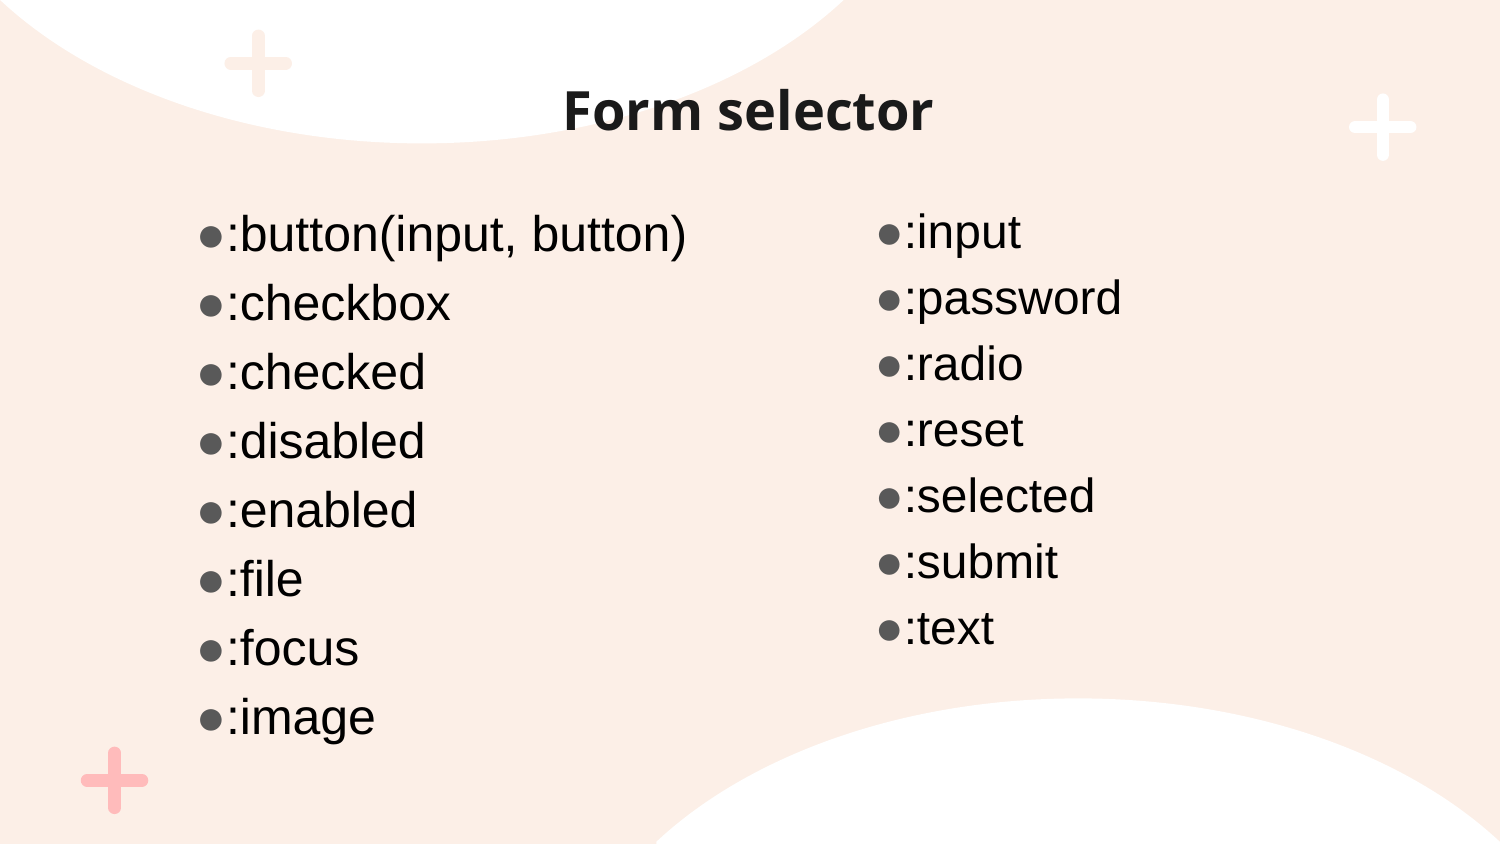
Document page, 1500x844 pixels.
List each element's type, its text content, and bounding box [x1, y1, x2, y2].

list ●:button(input, button) ●:checkbox ●:checked ●:disabled ●:enabled ●:file ●:focus ●:image [195, 172, 800, 793]
list ●:input ●:password ●:radio ●:reset ●:selected ●:submit ●:text [874, 162, 1479, 783]
title Form selector [115, 67, 1383, 163]
